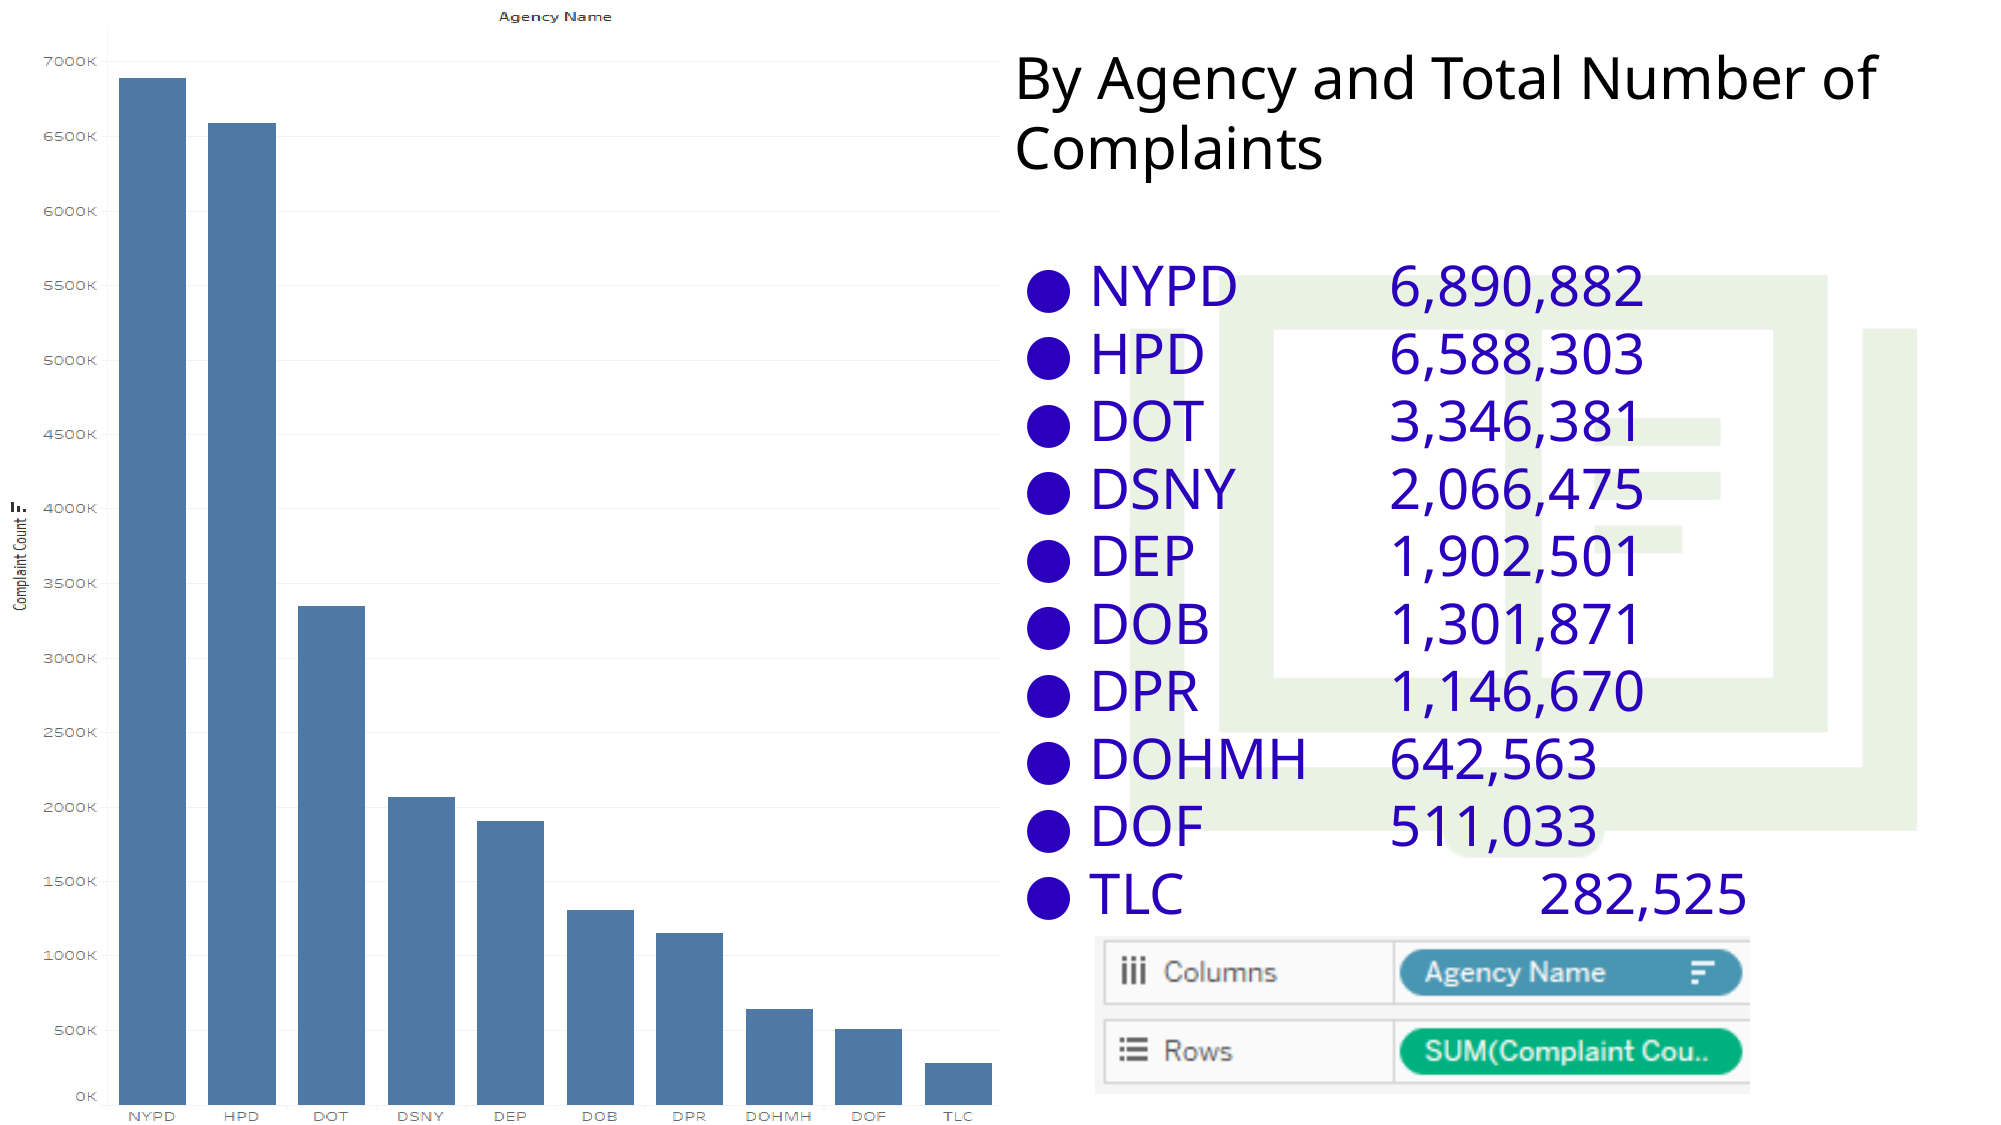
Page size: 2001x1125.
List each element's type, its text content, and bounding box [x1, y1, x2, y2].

picture [1095, 133, 1953, 1095]
text_box By Agency and Total Number of Complaints NYPD 6,890,882 HPD 6,588,303 DOT 3,346,381 DSNY 2,066,475 DEP 1,902,501 DOB 1,301,871 DPR 1,146,670 DOHMH 642,563 DOF 511,033 TLC 282,525 [1004, 33, 2000, 979]
picture [0, 0, 1001, 1125]
